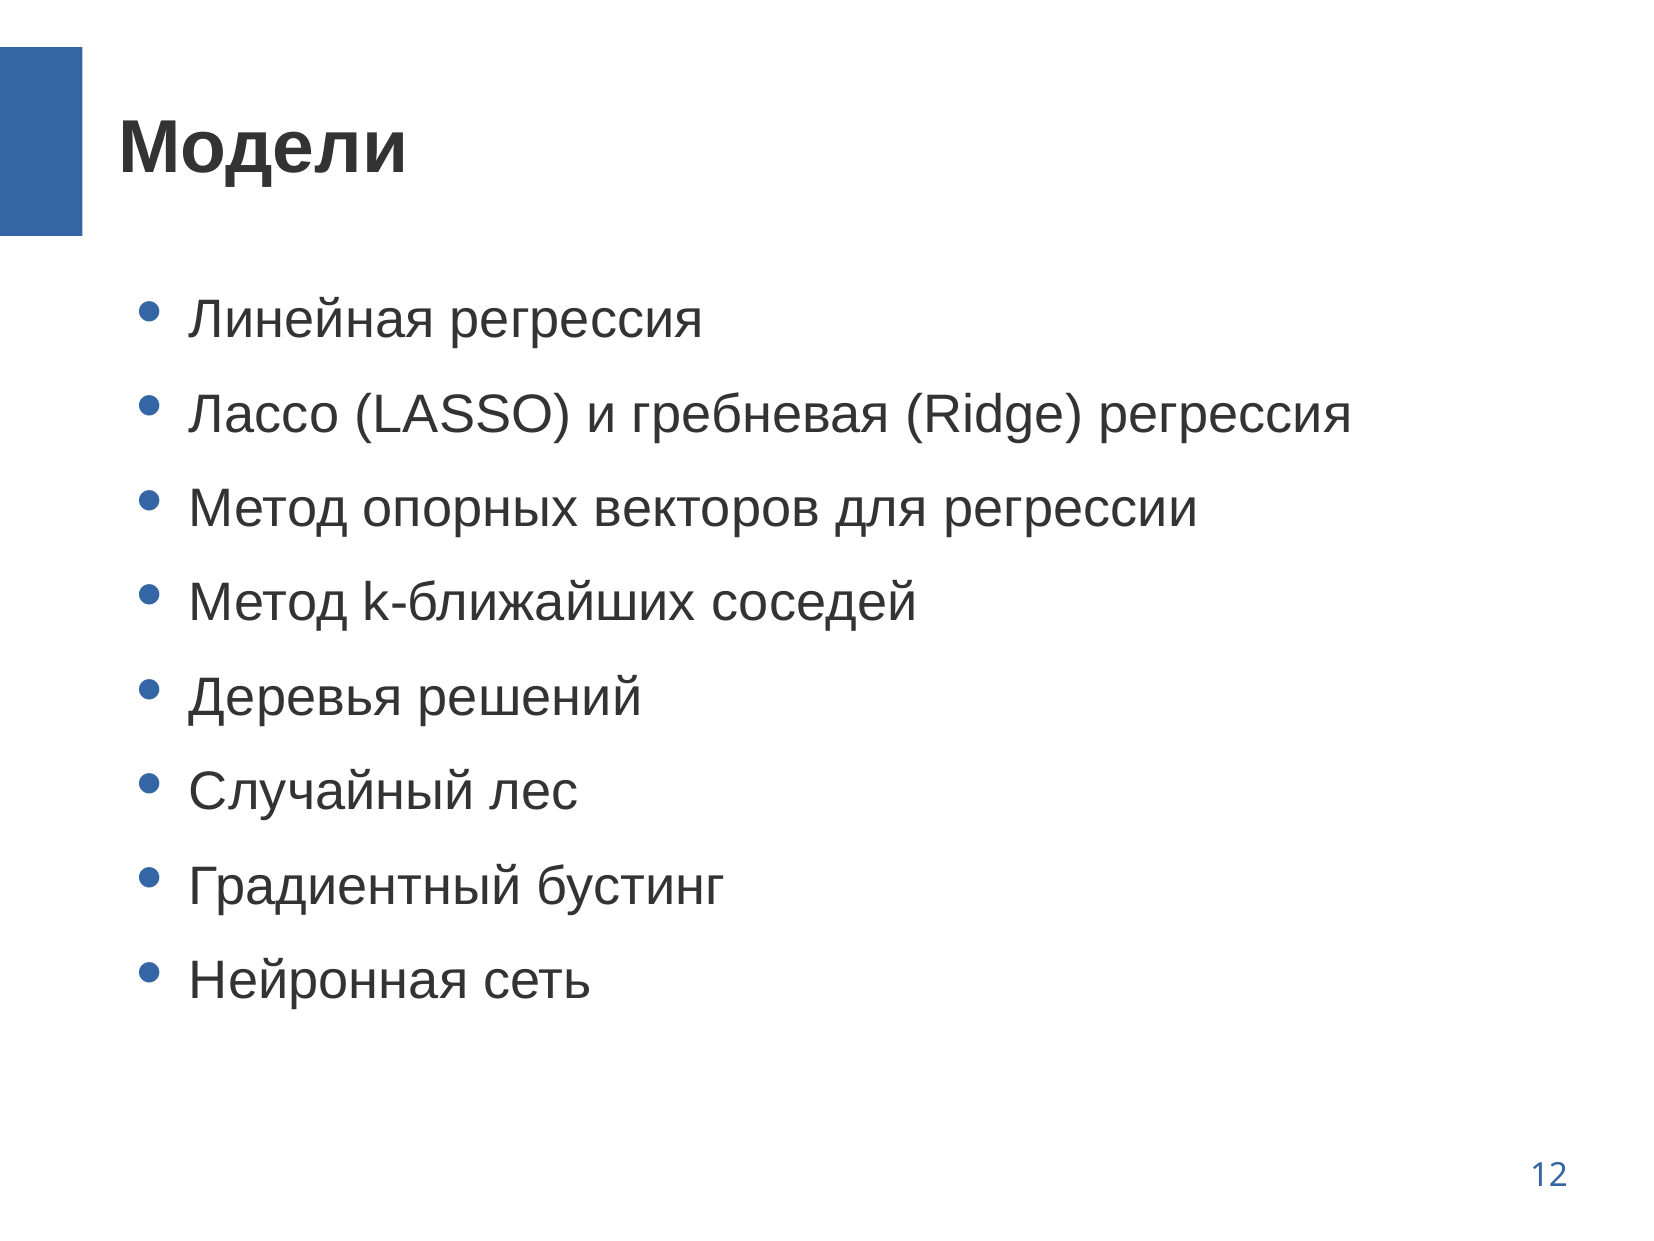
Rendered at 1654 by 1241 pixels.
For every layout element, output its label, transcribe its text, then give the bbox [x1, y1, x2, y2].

text_box Модели [118, 49, 1571, 236]
text_box Линейная регрессия Лассо (LASSO) и гребневая (Ridge) регрессия Метод опорных векторов для регрессии Метод k-ближайших соседей Деревья решений Случайный лес Градиентный бустинг Нейронная сеть [118, 283, 1571, 1111]
